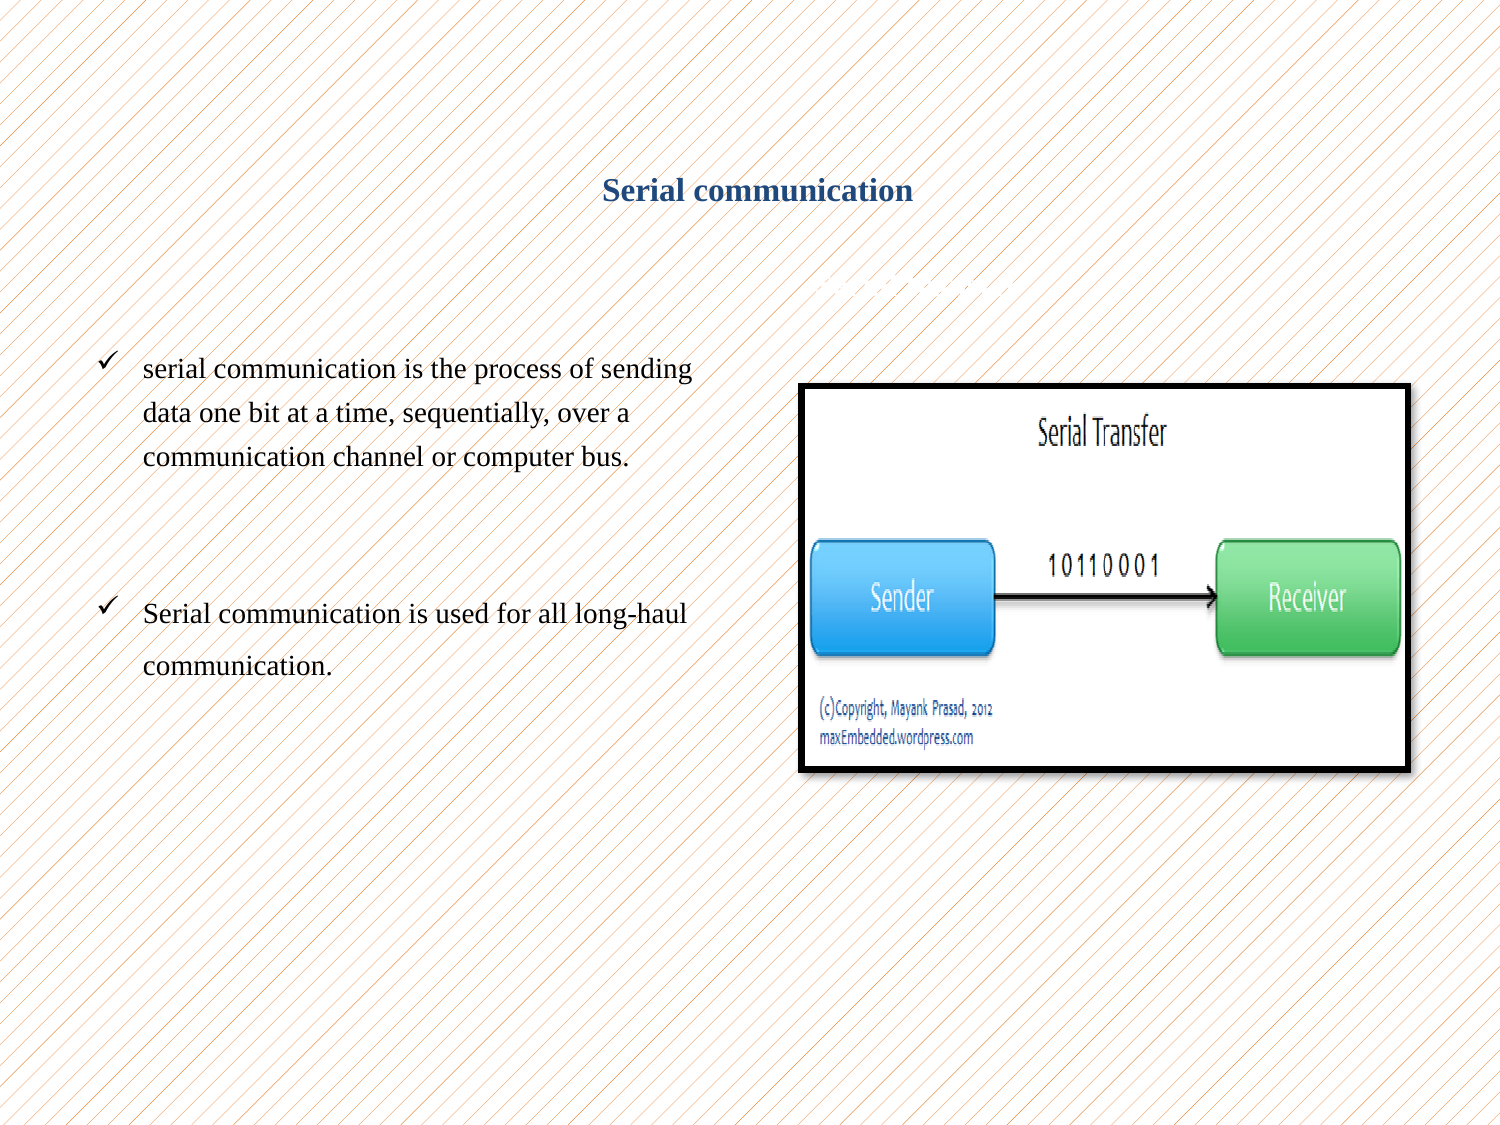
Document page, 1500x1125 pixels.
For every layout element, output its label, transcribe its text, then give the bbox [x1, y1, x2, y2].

text_box Serial communication [587, 160, 950, 261]
text_box [750, 290, 1363, 376]
text_box Serial transfer [799, 256, 1410, 311]
text_box serial communication is the process of sending data one bit at a time, sequentially, over a communication channel or computer bus. Serial communication is used for all long-haul communication. [81, 256, 750, 742]
picture [804, 388, 1405, 767]
